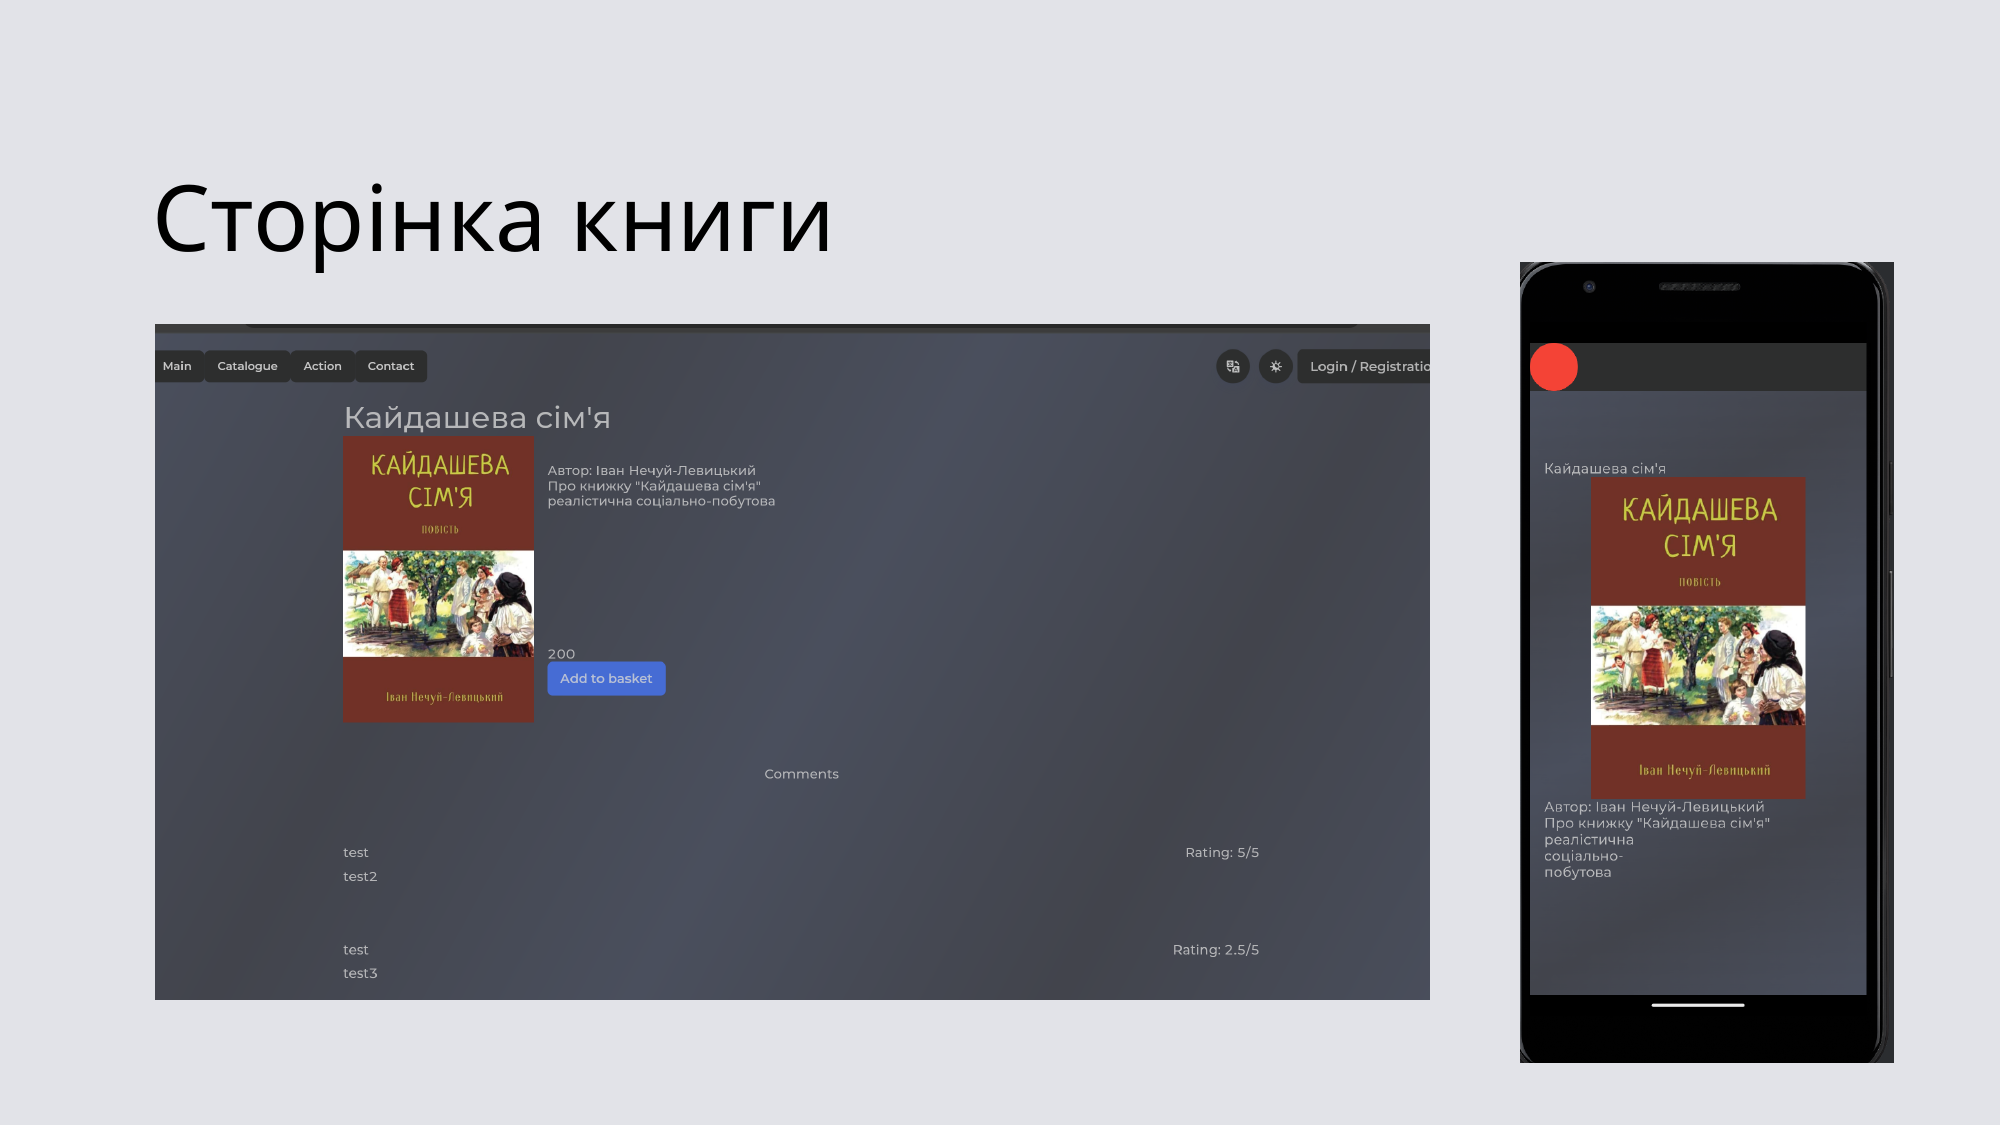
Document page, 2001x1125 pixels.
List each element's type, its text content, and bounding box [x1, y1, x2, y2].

title Сторінка книги [137, 95, 1863, 280]
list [155, 324, 1430, 1000]
picture [1520, 262, 1894, 1063]
